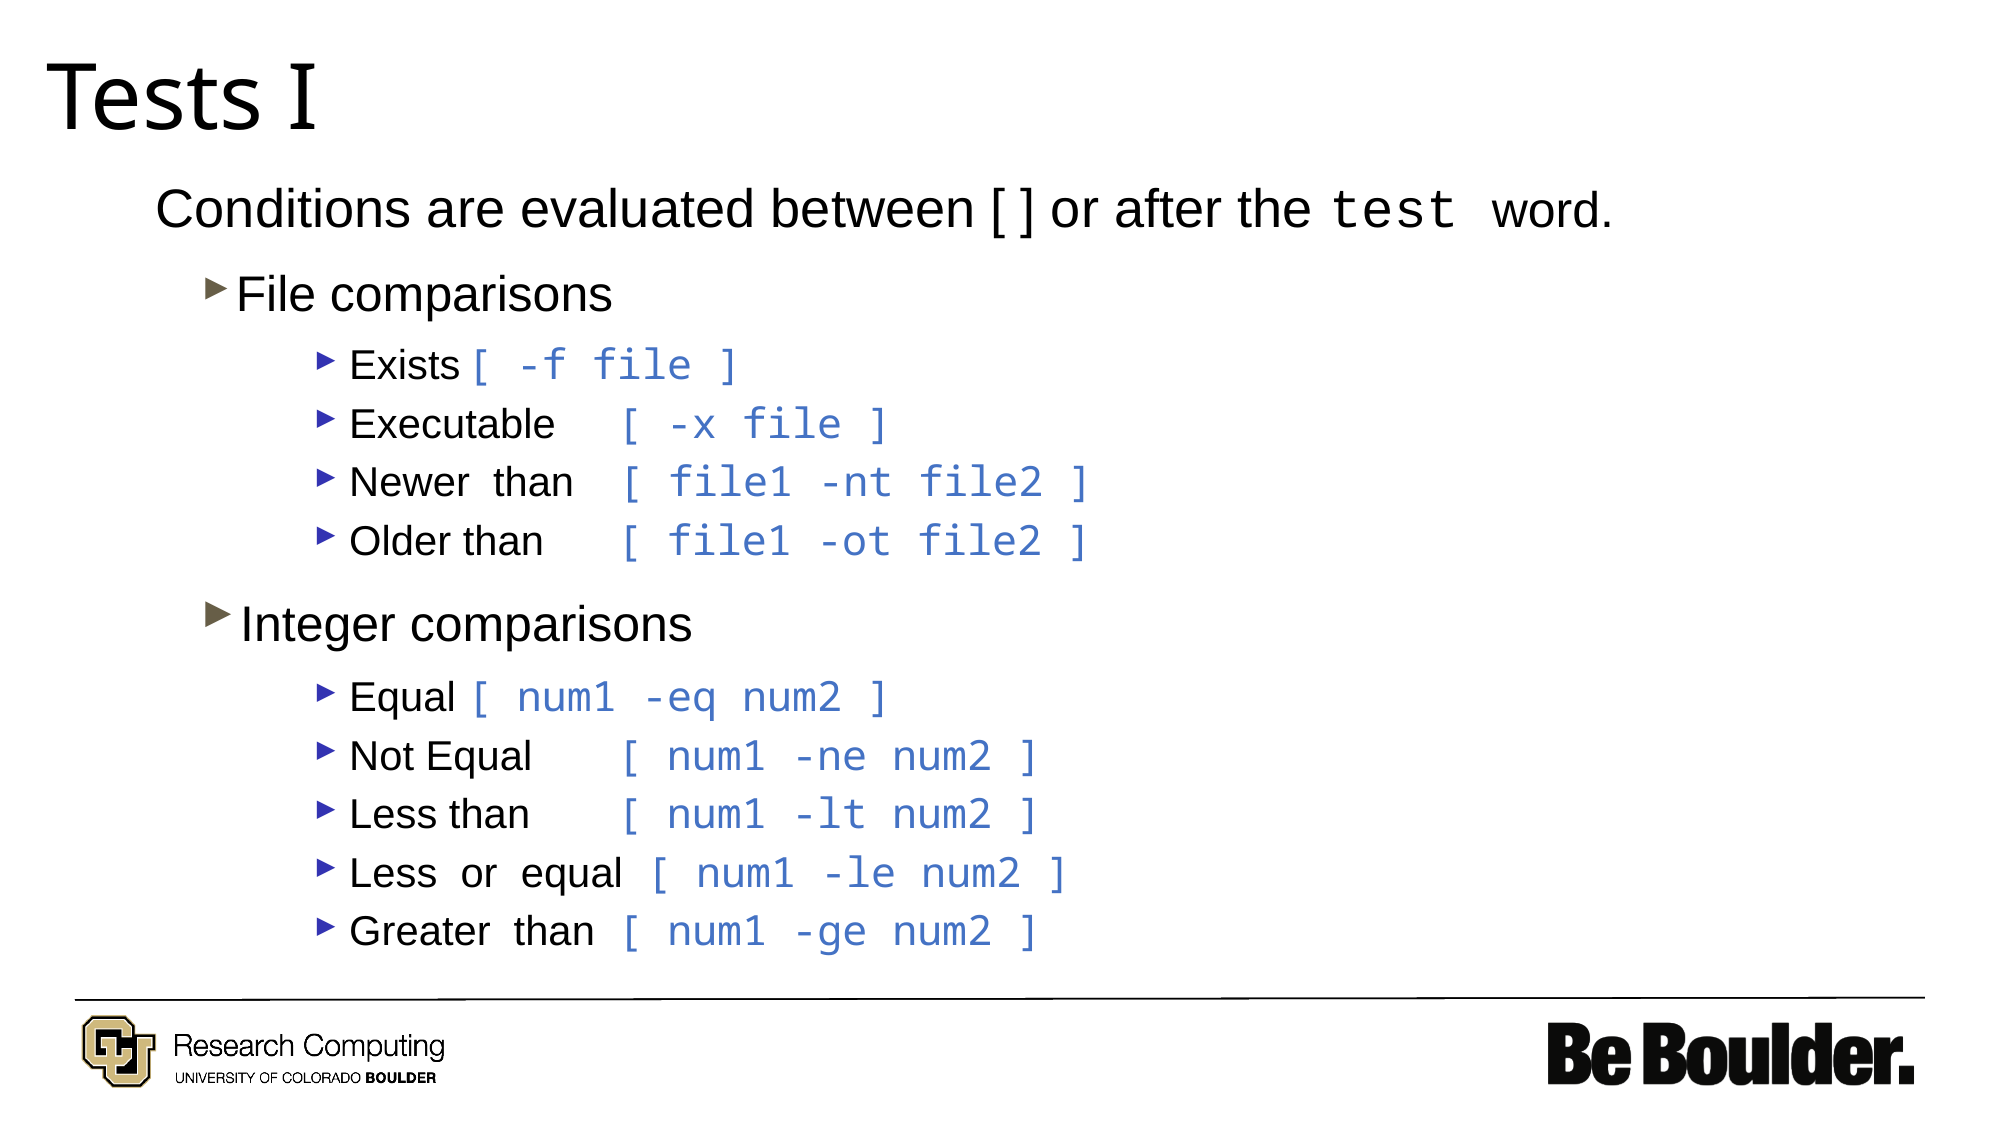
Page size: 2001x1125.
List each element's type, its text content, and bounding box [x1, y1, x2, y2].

title Tests I [41, 0, 410, 187]
picture [1524, 1015, 1938, 1088]
text_box Conditions are evaluated between [ ] or after the test word. ▶ File comparisons ▶ Exists [ -f file ] ▶ Executable [ -x file ] ▶ Newer than [ file1 -nt file2 ] ▶ Older than [ file1 -ot file2 ] ▶ Integer comparisons ▶ Equal [ num1 -eq num2 ] ▶ Not Equal [ num1 -ne num2 ] ▶ Less than [ num1 -lt num2 ] ▶ Less or equal [ num1 -le num2 ] ▶ Greater than [ num1 -ge num2 ] [150, 144, 1793, 954]
picture [81, 1015, 444, 1088]
